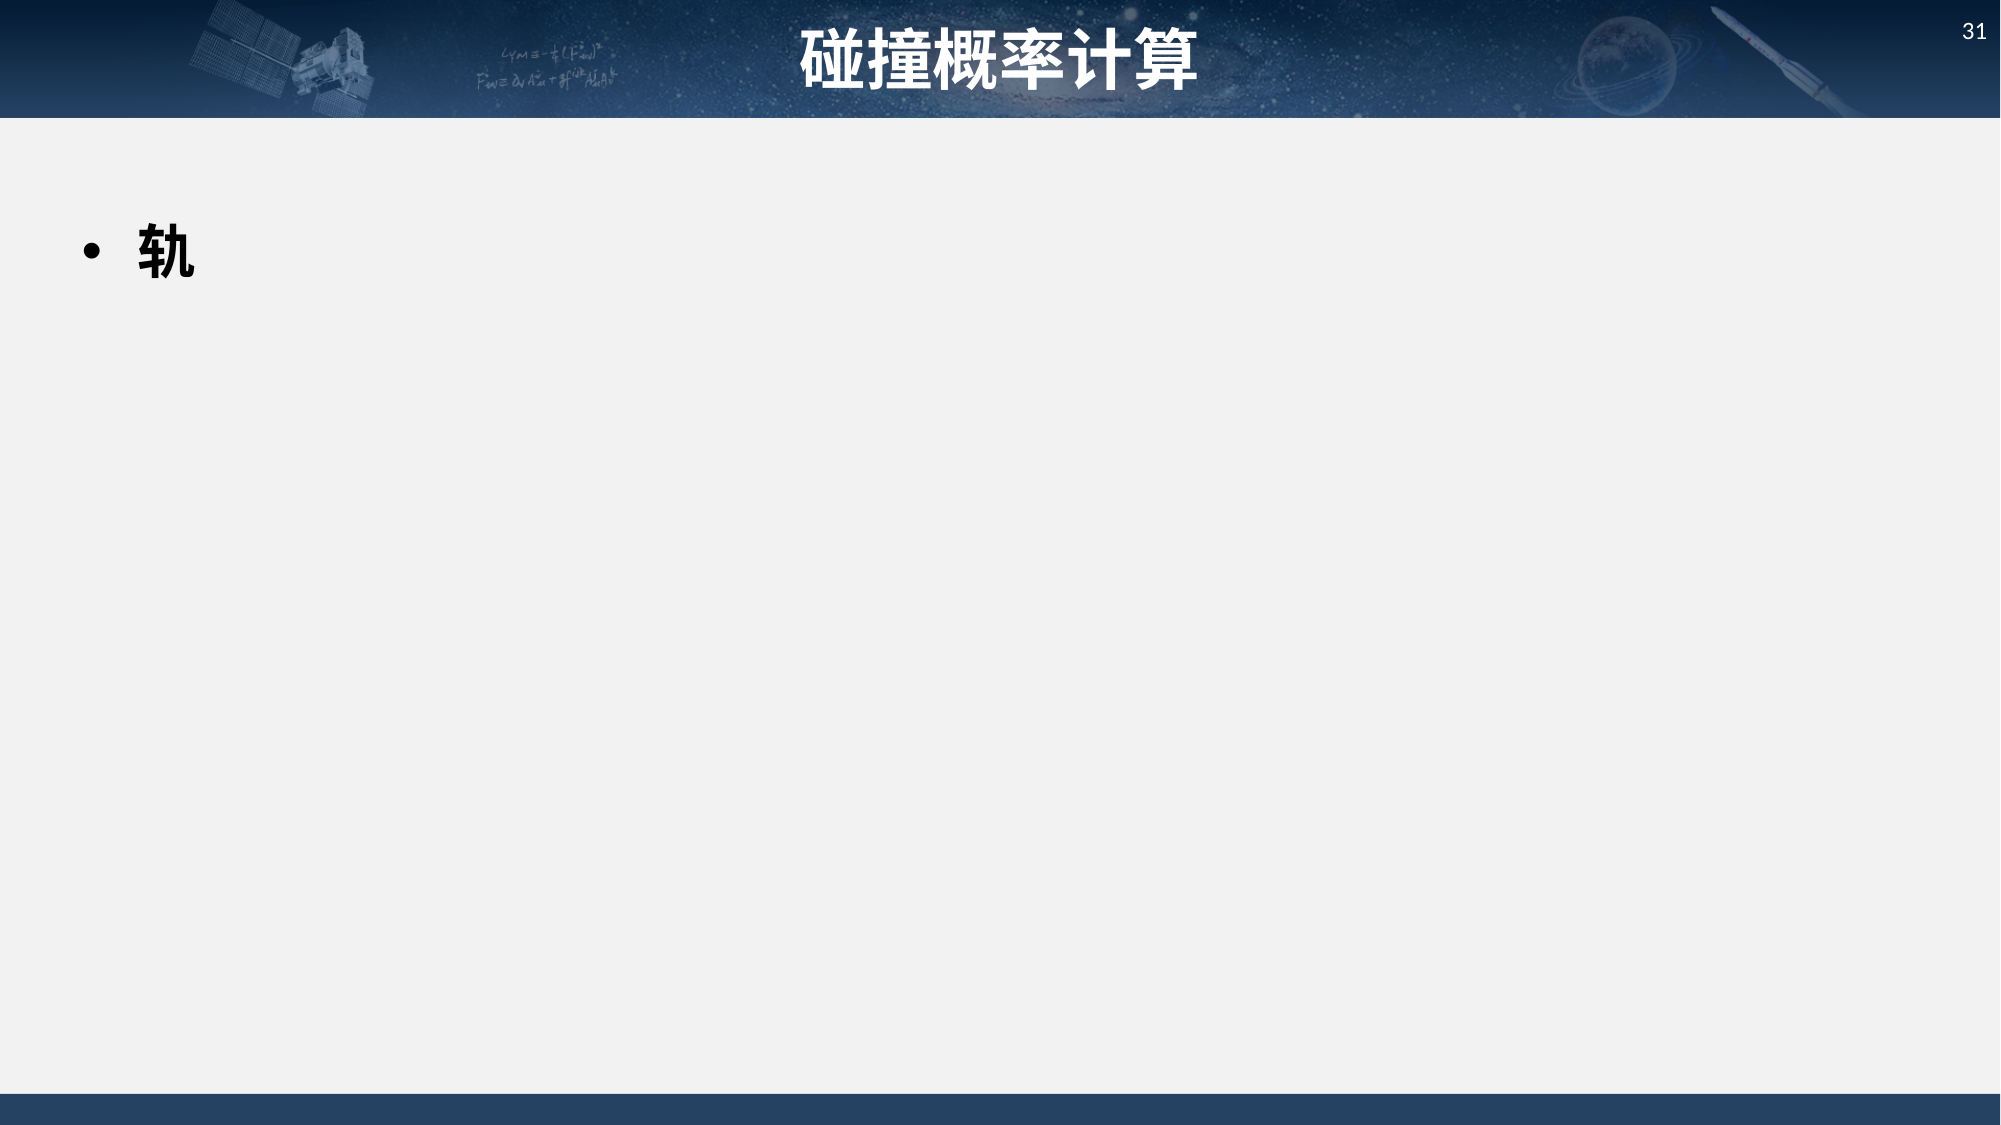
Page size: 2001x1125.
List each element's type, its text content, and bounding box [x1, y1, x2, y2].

picture [0, 0, 2001, 118]
text_box 轨 [66, 172, 1933, 293]
text_box 碰撞概率计算 [0, 0, 2000, 117]
